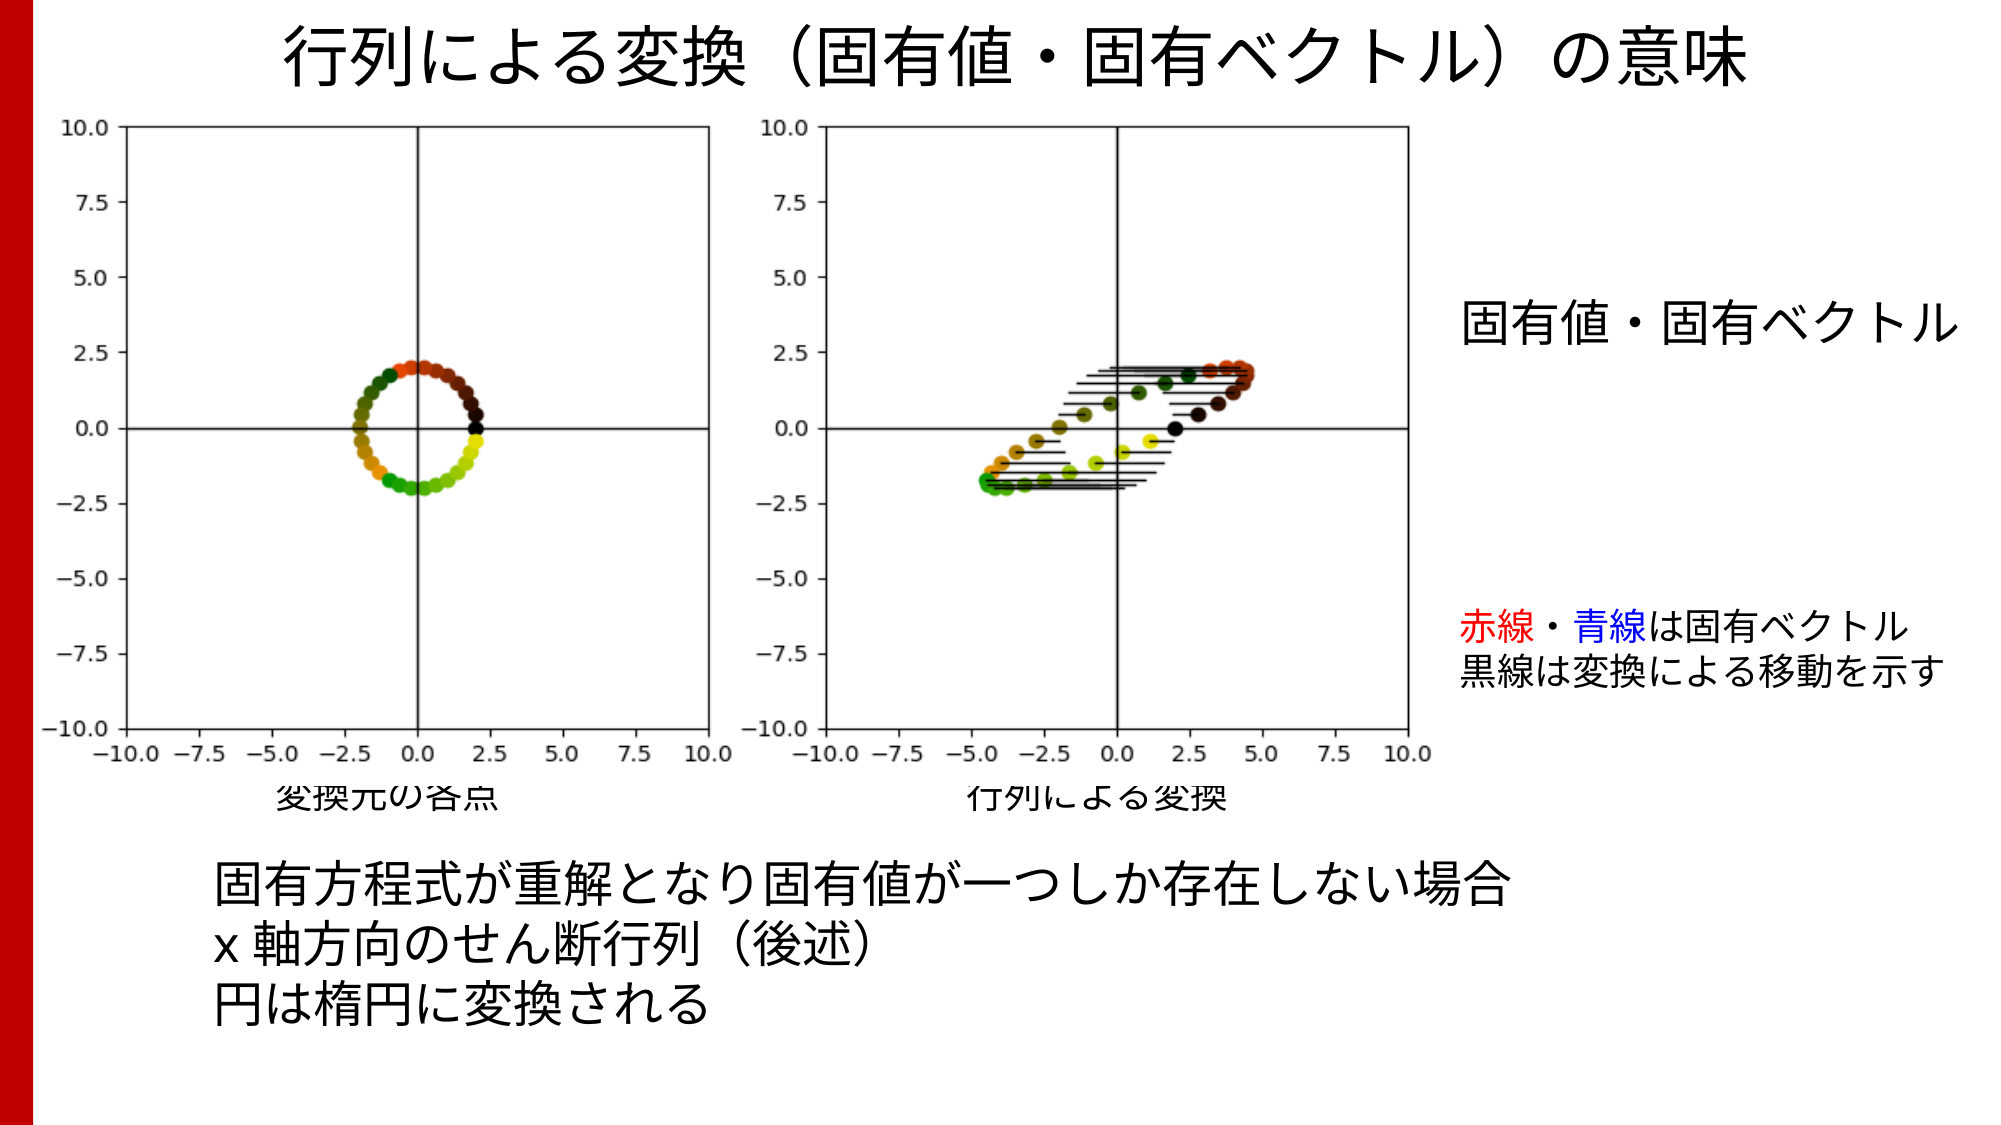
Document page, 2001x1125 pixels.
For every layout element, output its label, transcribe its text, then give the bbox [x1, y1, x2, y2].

text_box 固有方程式が重解となり固有値が一つしか存在しない場合 x軸方向のせん断行列（後述） 円は楕円に変換される [198, 845, 1528, 1041]
text_box 変換元の各点 [260, 786, 516, 824]
text_box 行列による変換 [952, 786, 1244, 824]
text_box 赤線・青線は固有ベクトル 黒線は変換による移動を示す [1444, 595, 1961, 700]
title 行列による変換（固有値・固有ベクトル）の意味 [75, 0, 1958, 121]
picture [37, 99, 1443, 786]
